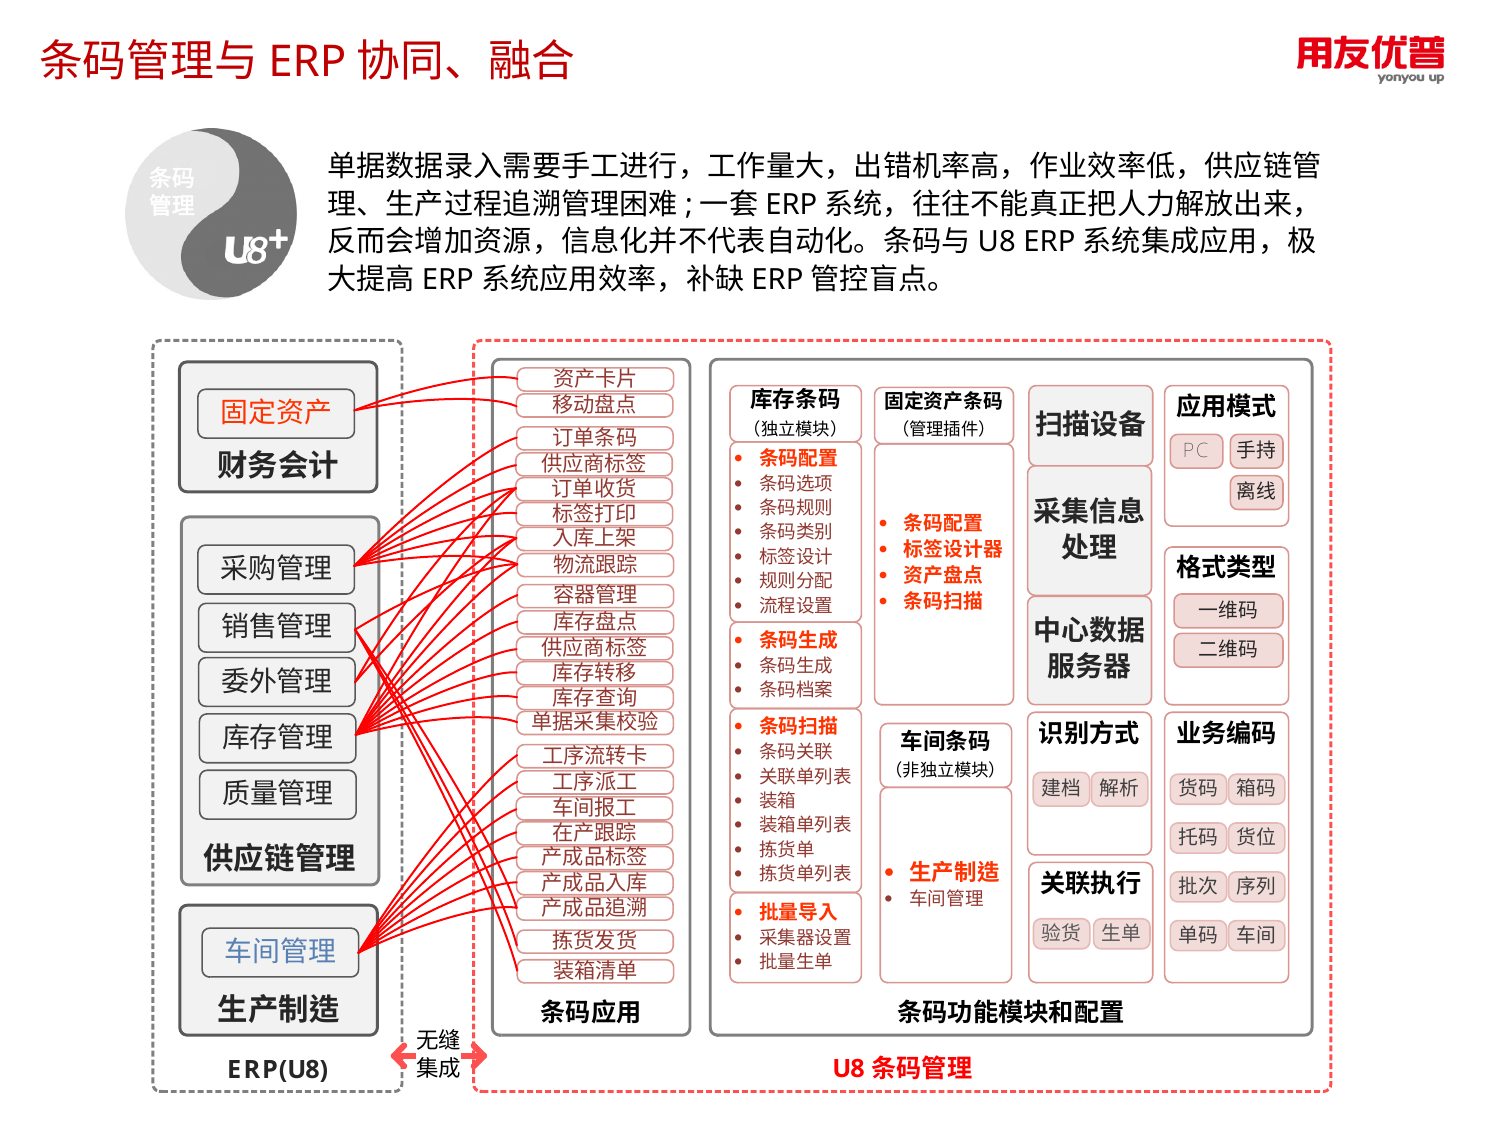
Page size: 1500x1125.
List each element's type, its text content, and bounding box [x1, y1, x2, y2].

text_box 条码管理与ERP协同、融合 [24, 24, 925, 95]
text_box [124, 128, 297, 301]
picture [1279, 24, 1463, 95]
text_box 单据数据录入需要手工进行，工作量大，出错机率高，作业效率低，供应链管理、生产过程追溯管理困难;一套ERP系统，往往不能真正把人力解放出来，反而会增加资源，信息化并不代表自动化。条码与U8 ERP系统集成应用，极大提高ERP系统应用效率，补缺ERP管控盲点。 [312, 137, 1338, 303]
picture [149, 337, 1335, 1095]
